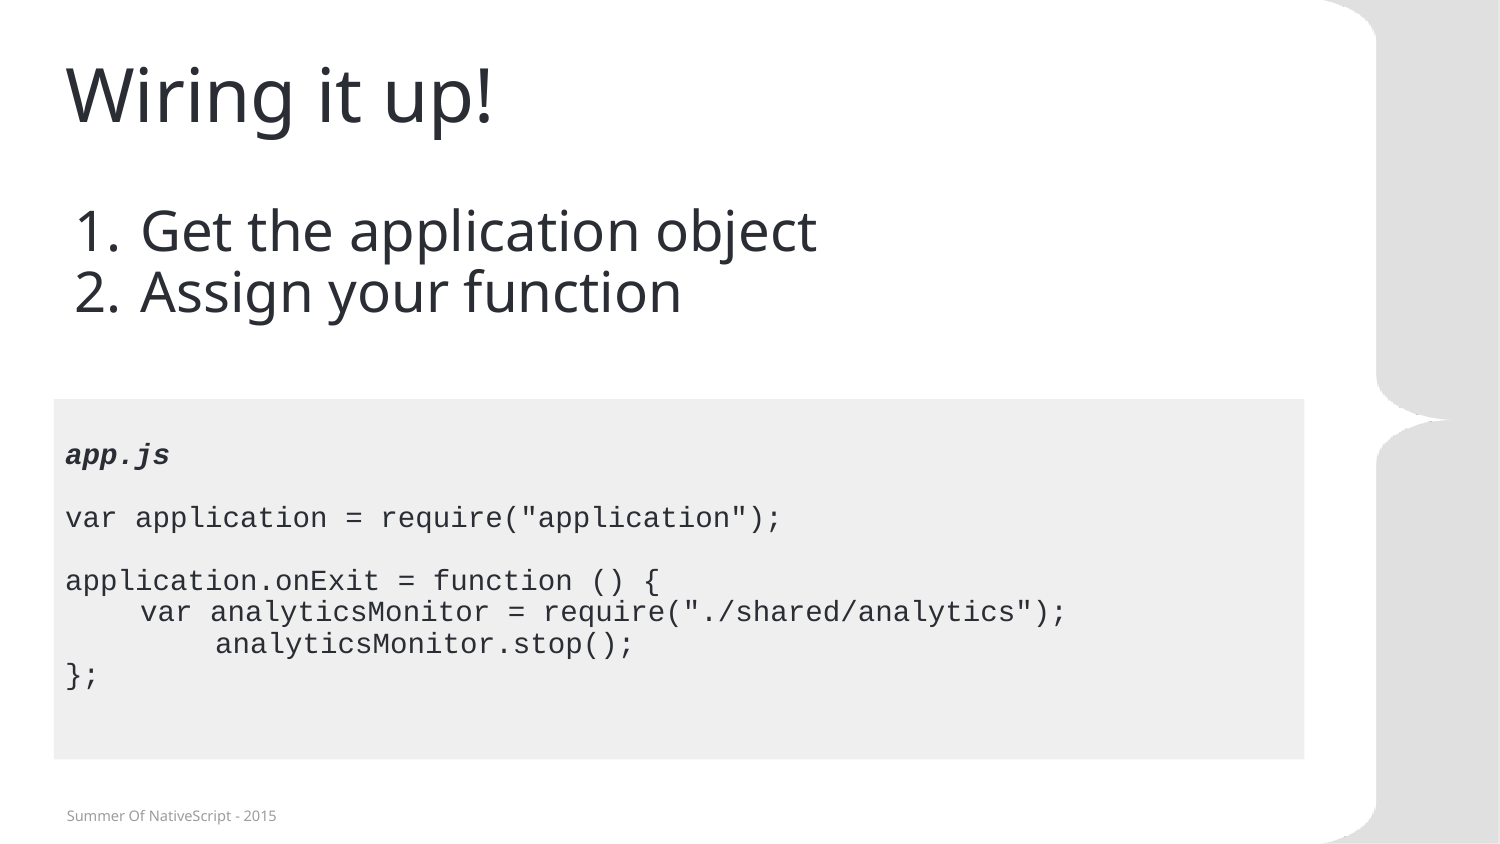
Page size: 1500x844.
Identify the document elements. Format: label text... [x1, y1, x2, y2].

title Wiring it up! [53, 64, 1449, 132]
list app.js var application = require("application"); application.onExit = function () { var analyticsMonitor = require("./shared/analytics"); analyticsMonitor.stop(); }; [53, 399, 1305, 760]
picture [1318, 0, 1500, 844]
list Get the application object Assign your function [53, 197, 1305, 377]
